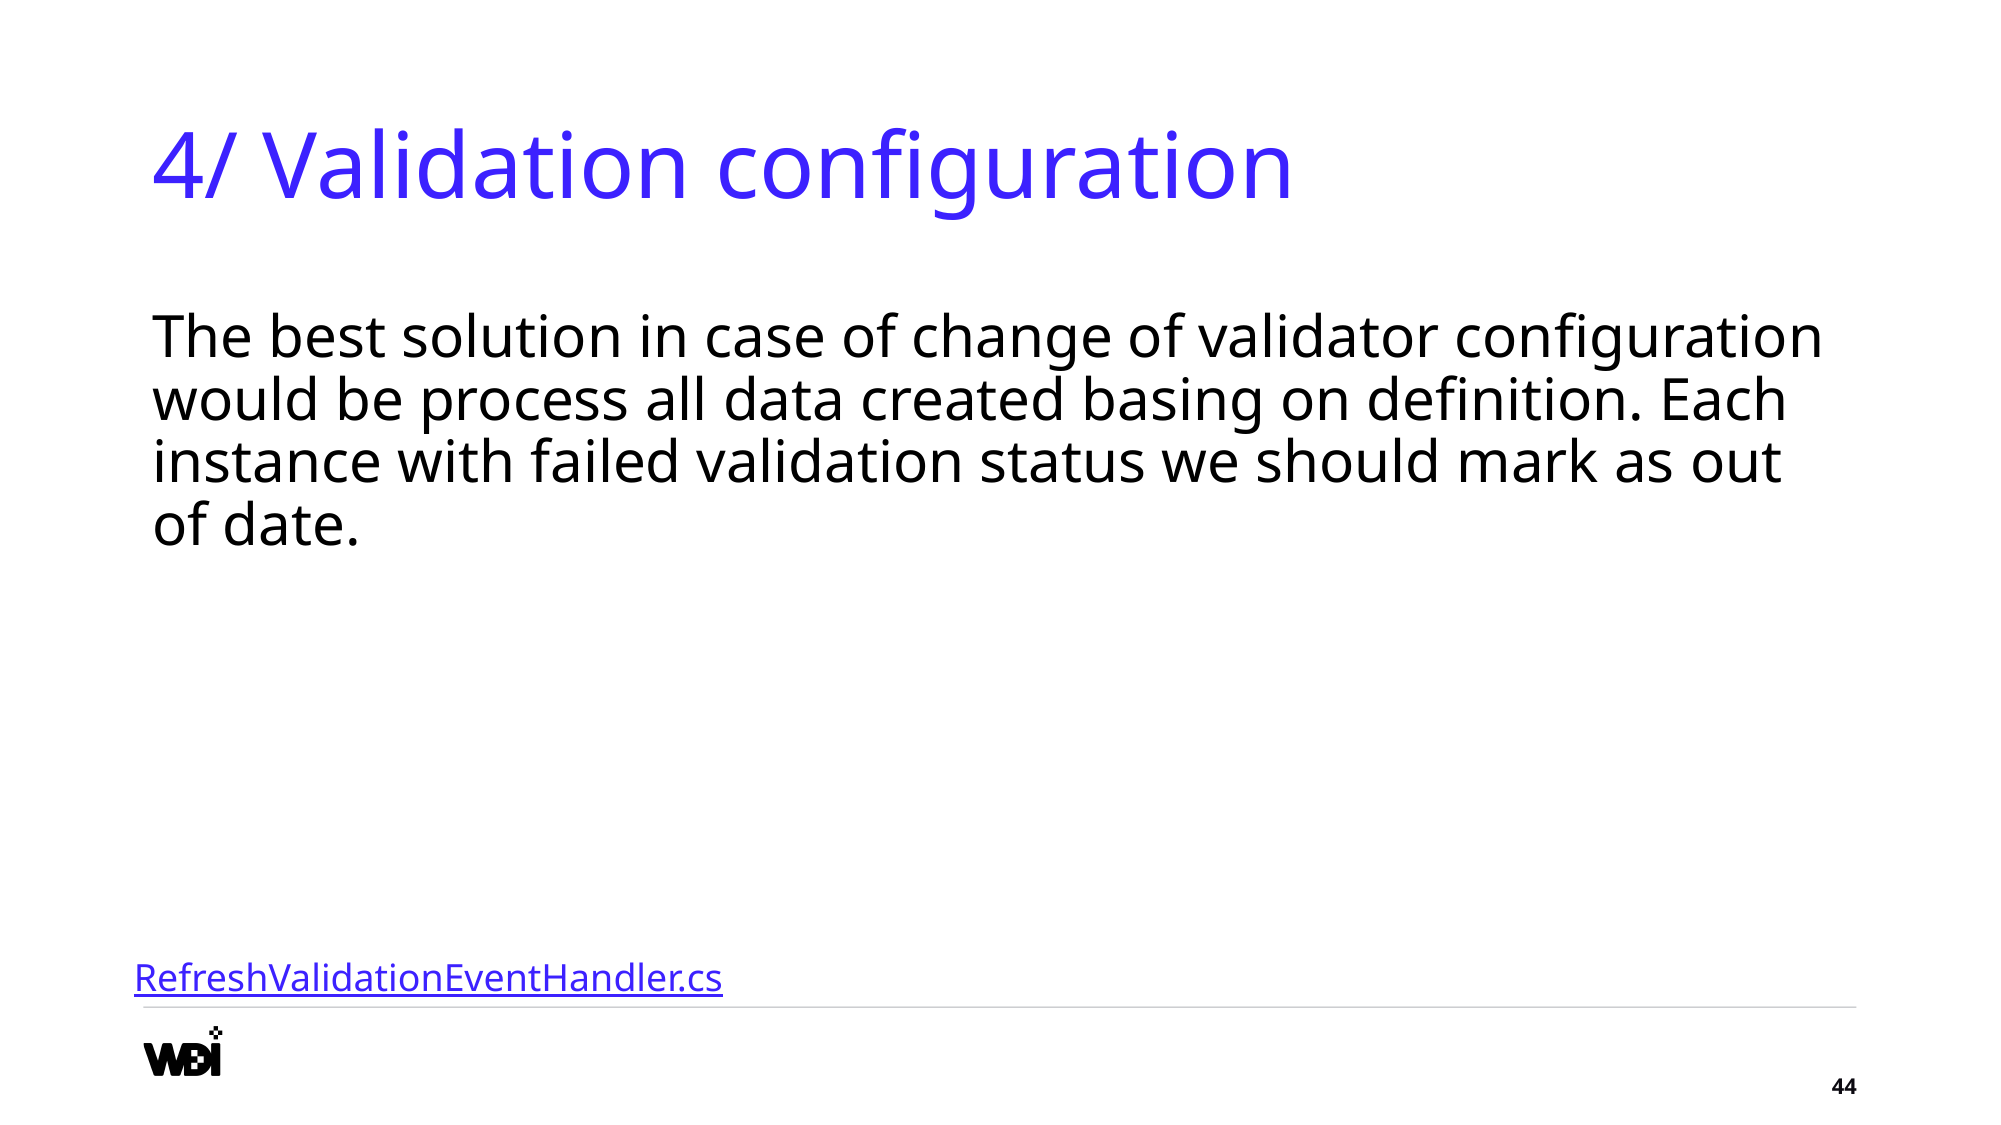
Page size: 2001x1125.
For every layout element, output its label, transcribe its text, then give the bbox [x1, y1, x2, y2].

picture [143, 1026, 229, 1078]
title 4/ Validation configuration [137, 59, 1863, 278]
text_box RefreshValidationEventHandler.cs [119, 946, 739, 1013]
list The best solution in case of change of validator configuration would be process all data created basing on definition. Each instance with failed validation status we should mark as out of date. [137, 299, 1863, 1014]
slide_number 44 [1412, 1014, 1863, 1103]
